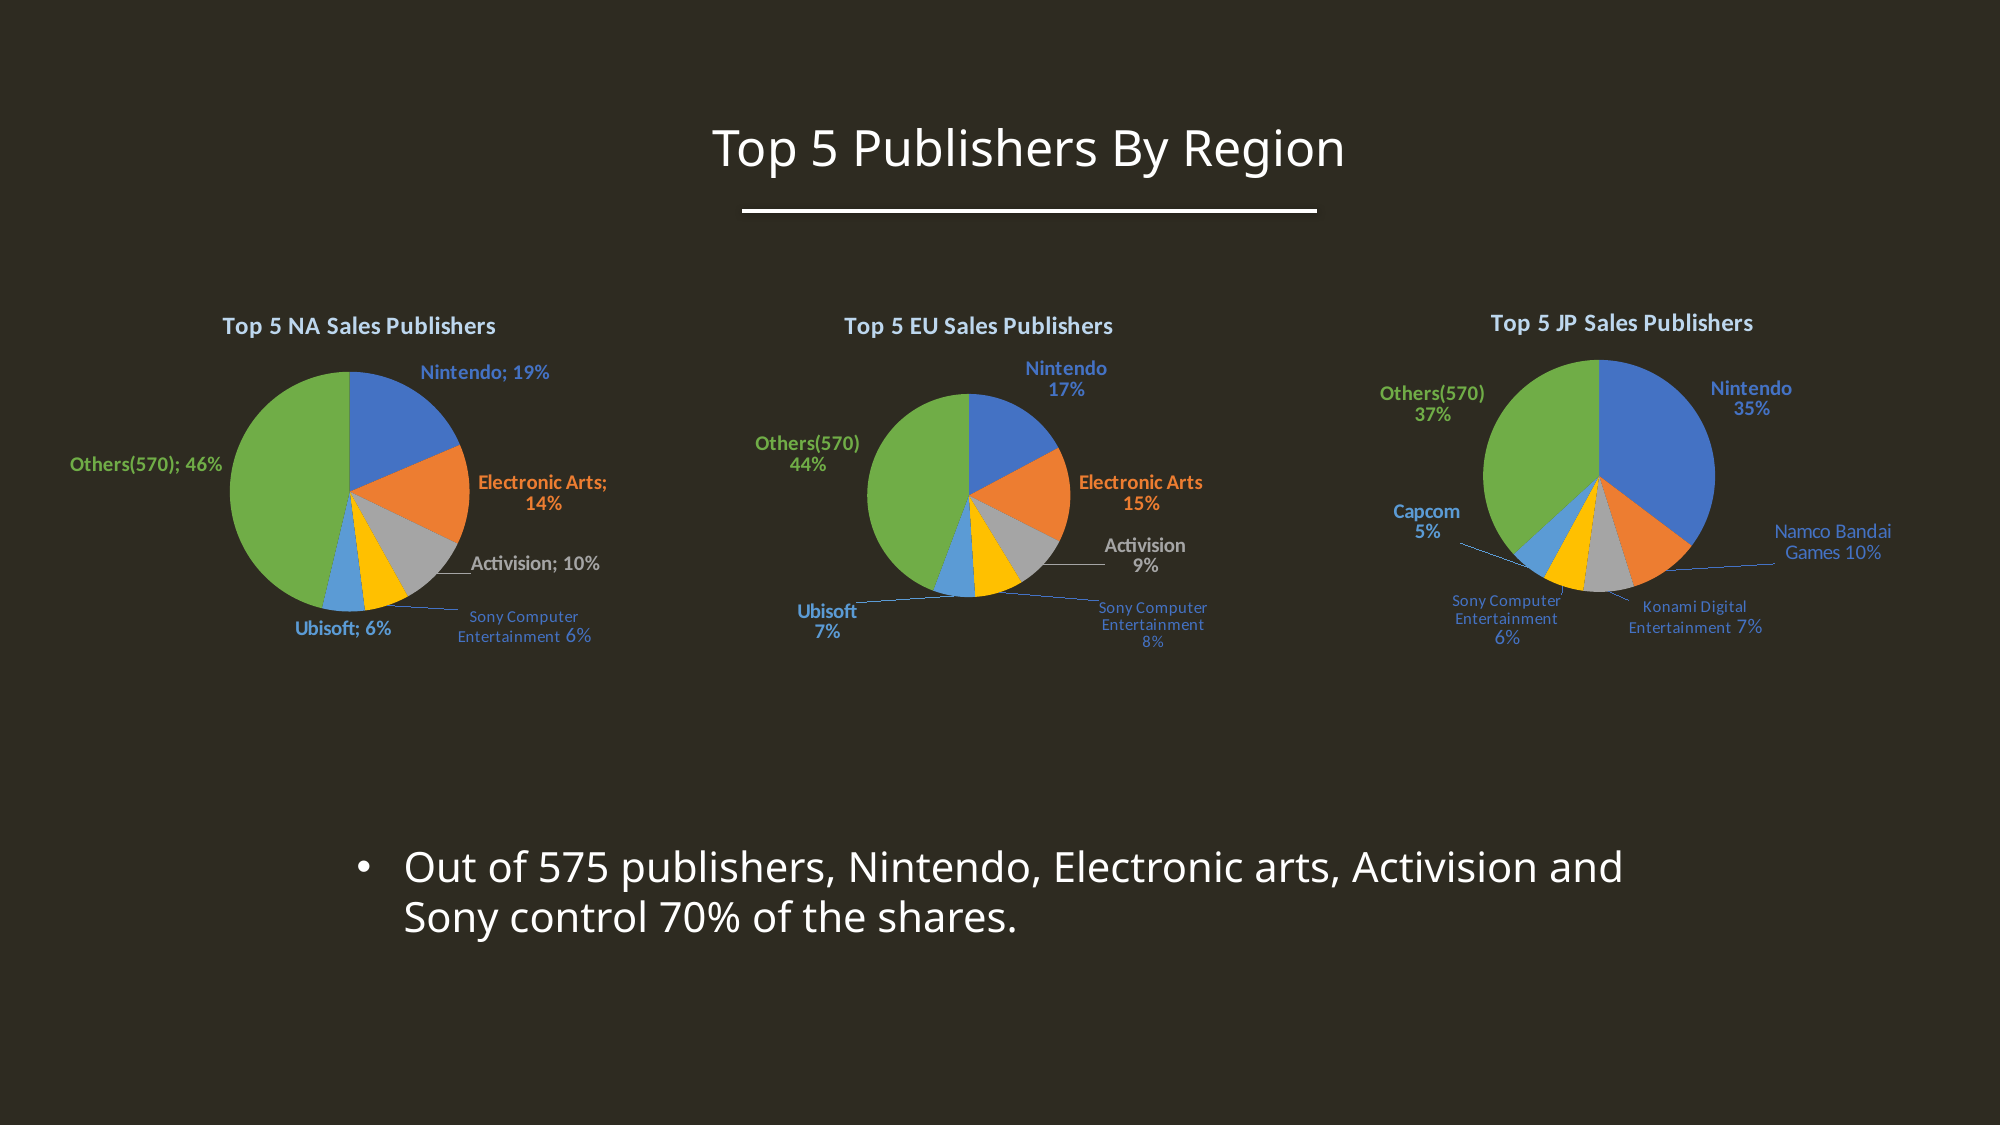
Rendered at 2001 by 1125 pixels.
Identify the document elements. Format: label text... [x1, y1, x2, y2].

chart [1314, 289, 1930, 660]
text_box Top 5 Publishers By Region [591, 108, 1468, 184]
text_box Out of 575 publishers, Nintendo, Electronic arts, Activision and Sony control 70% of the shares. [341, 788, 1718, 1125]
chart [27, 292, 1287, 662]
